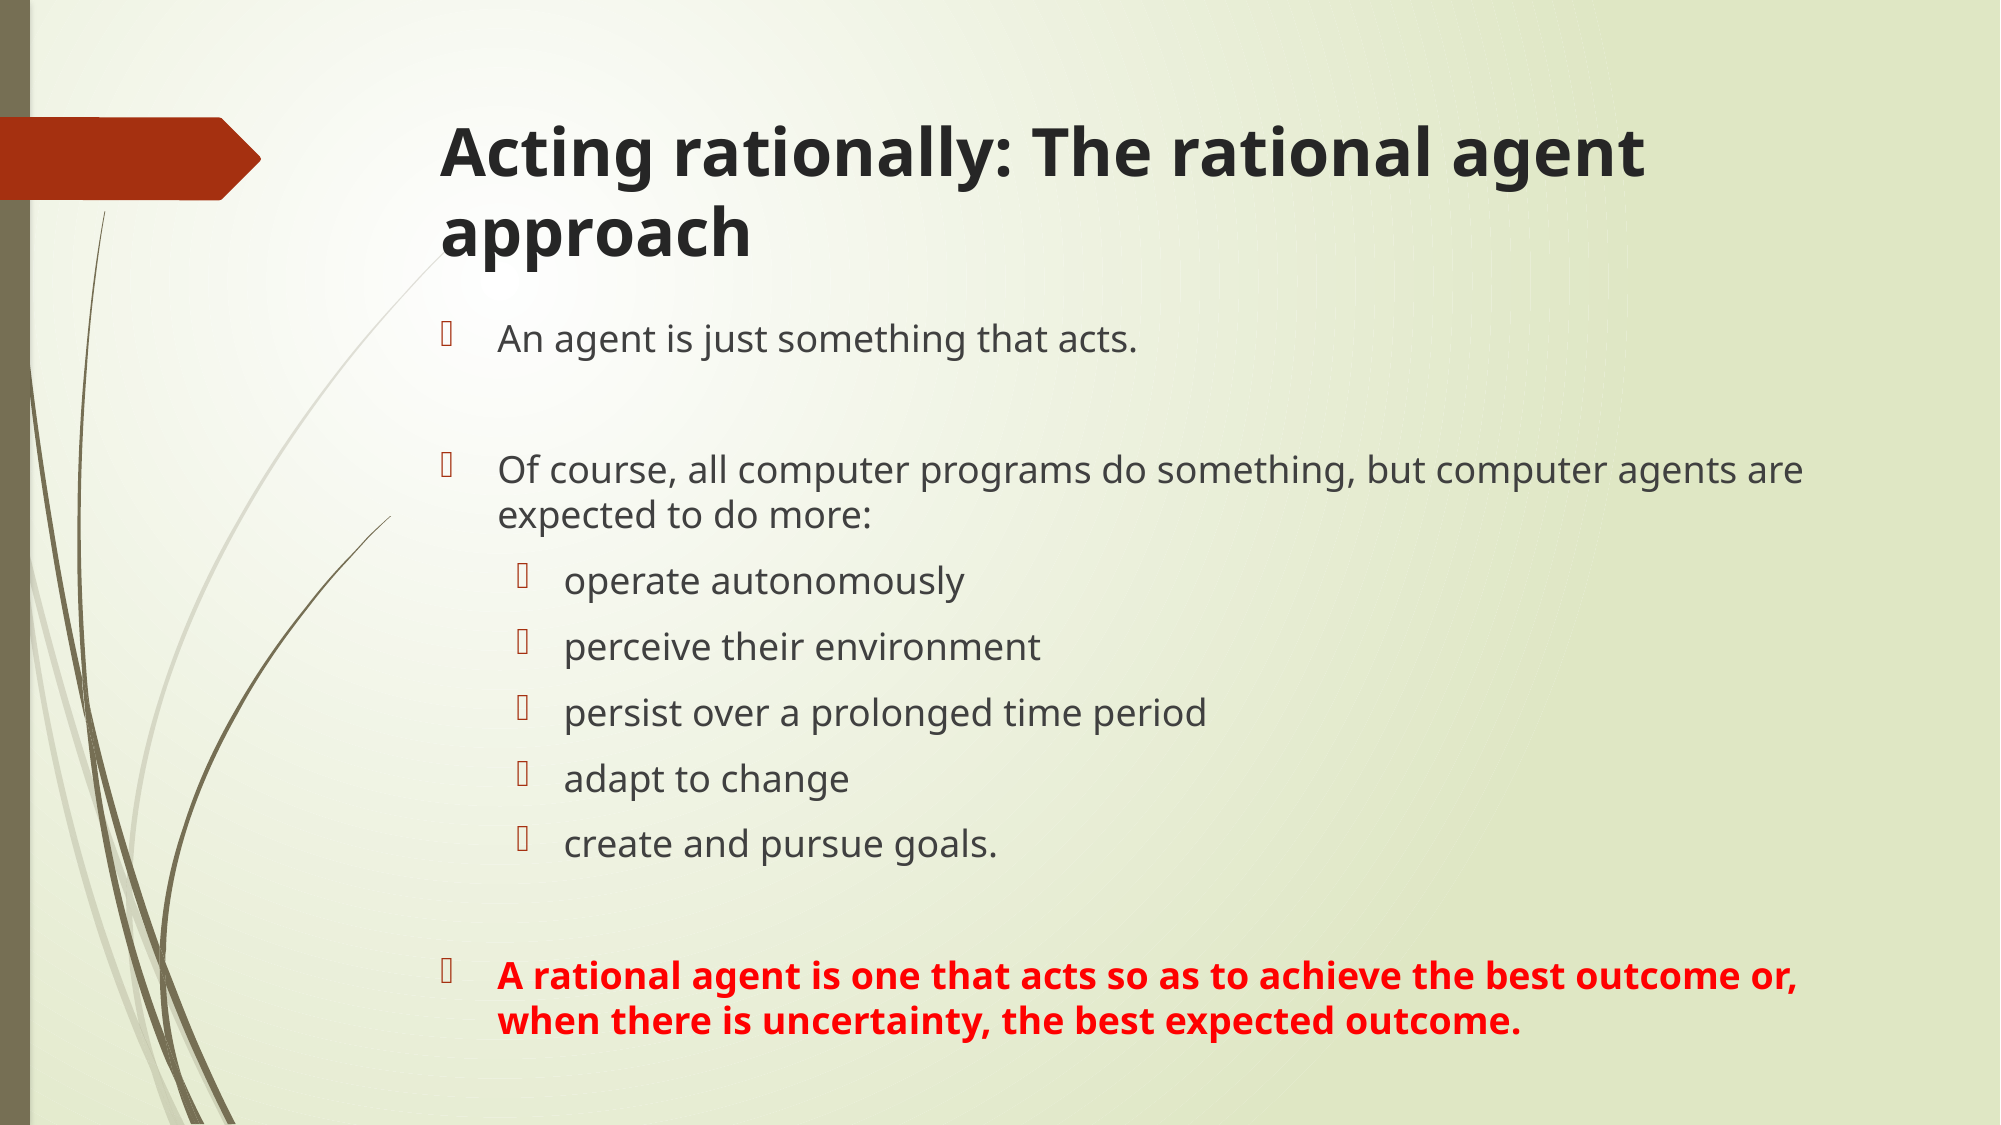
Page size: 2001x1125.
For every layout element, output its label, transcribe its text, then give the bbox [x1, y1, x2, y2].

list An agent is just something that acts. Of course, all computer programs do something, but computer agents are expected to do more: operate autonomously perceive their environment persist over a prolonged time period adapt to change create and pursue goals. A rational agent is one that acts so as to achieve the best outcome or, when there is uncertainty, the best expected outcome. [425, 307, 1914, 1052]
title Acting rationally: The rational agent approach [425, 102, 1888, 307]
